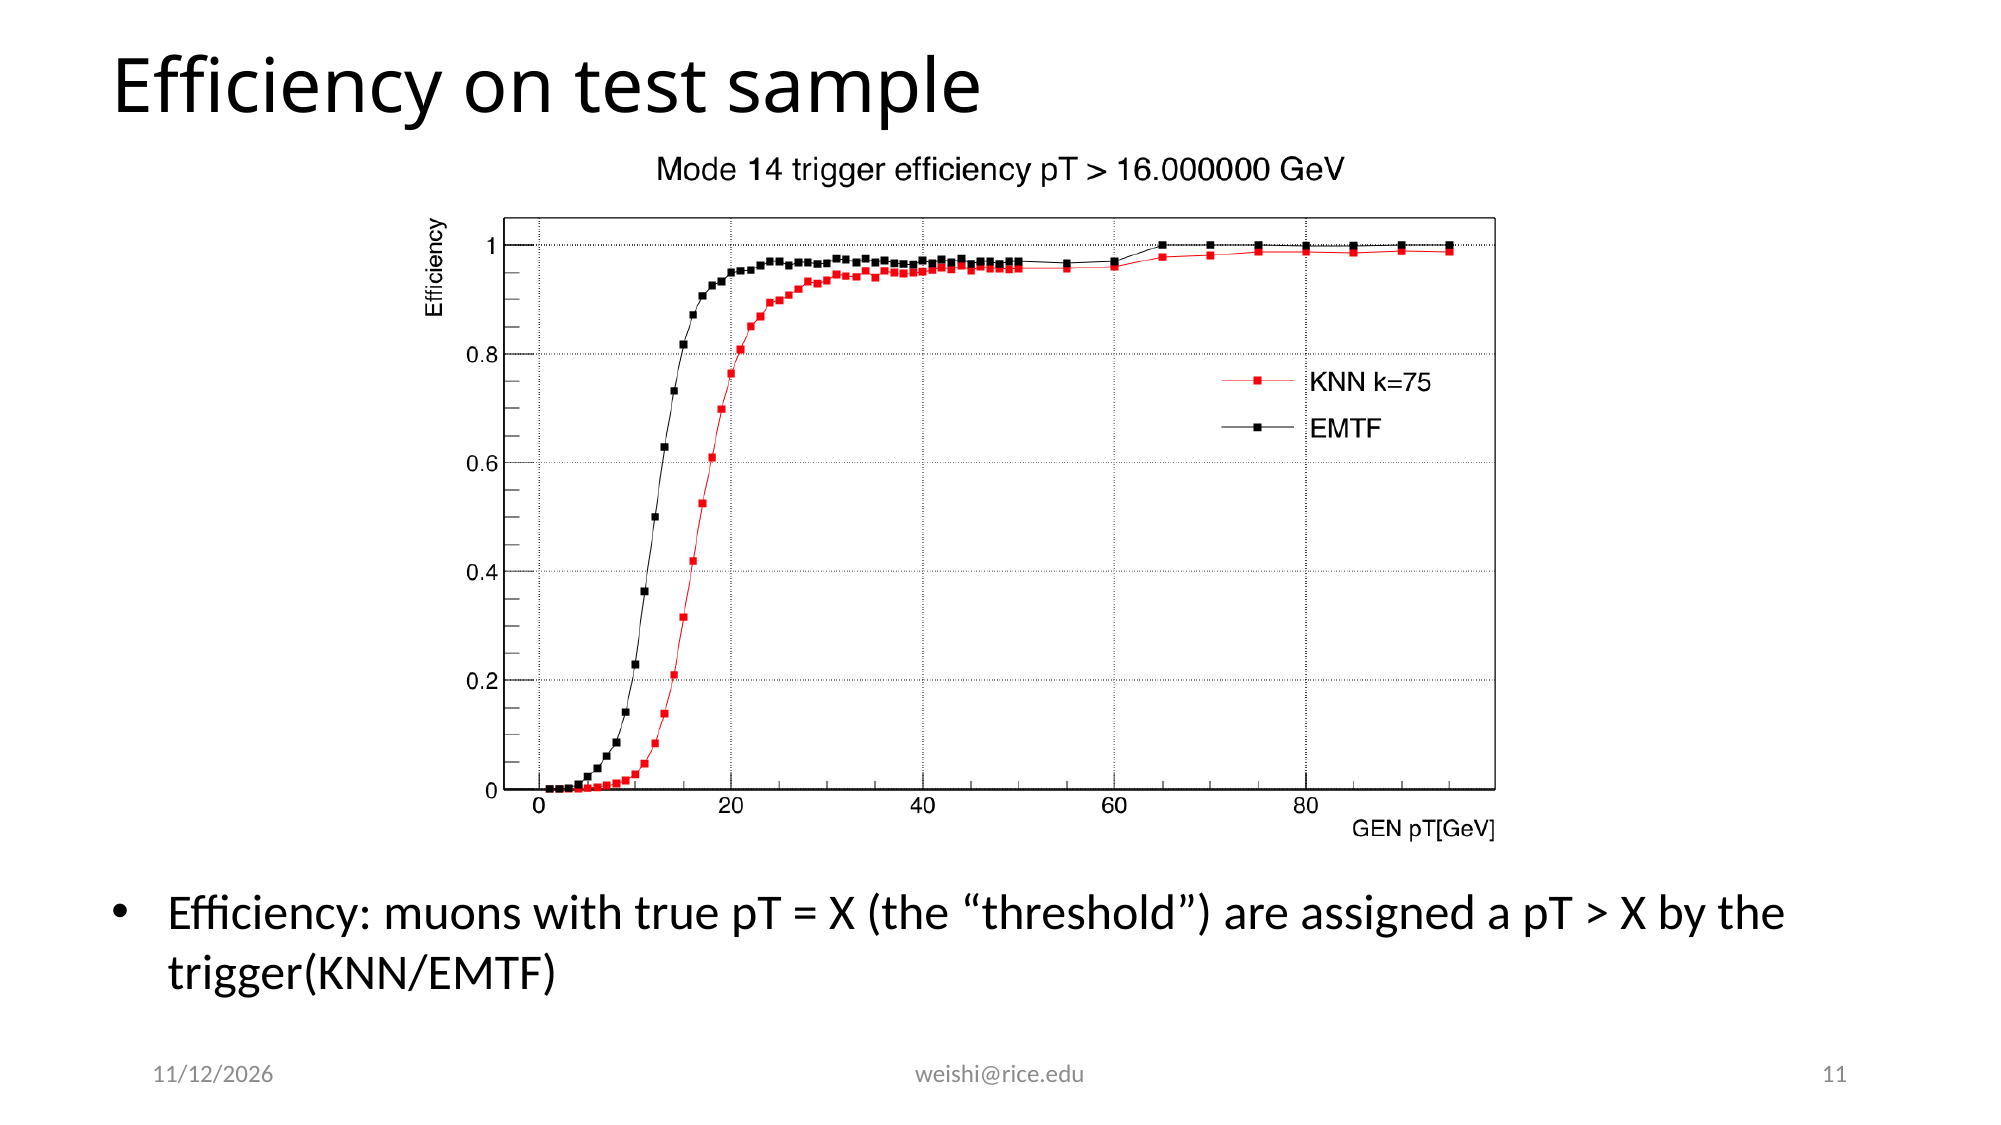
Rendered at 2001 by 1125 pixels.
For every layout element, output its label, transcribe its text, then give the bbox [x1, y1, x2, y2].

text_box Efficiency on test sample [96, 39, 1822, 136]
slide_number 11 [1412, 1042, 1863, 1103]
footer weishi@rice.edu [662, 1042, 1338, 1103]
text_box Efficiency: muons with true pT = X (the “threshold”) are assigned a pT > X by the trigger(KNN/EMTF) [96, 872, 1943, 1008]
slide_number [137, 1042, 588, 1103]
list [381, 147, 1619, 862]
